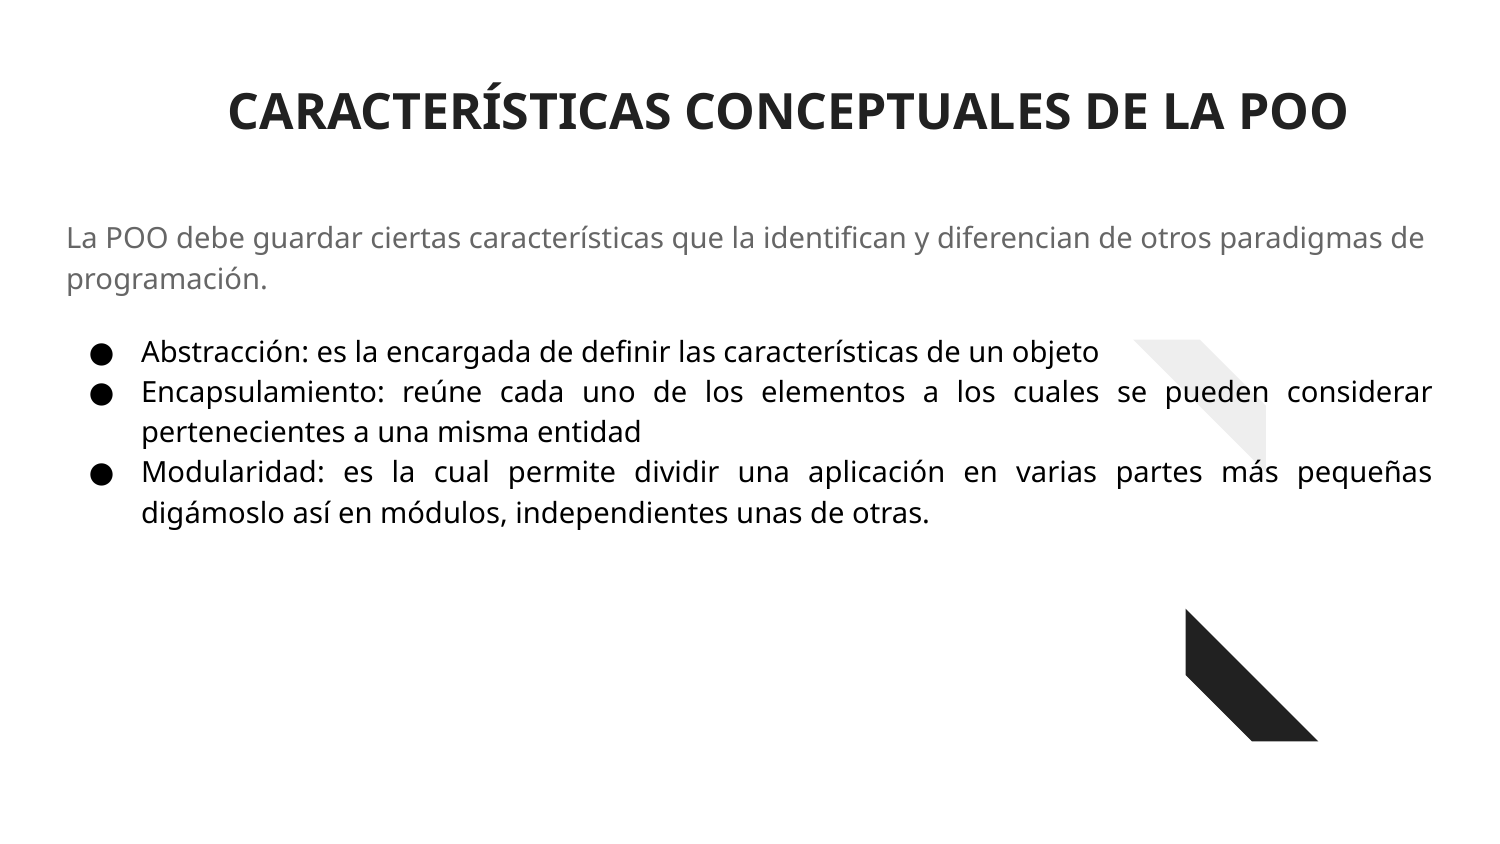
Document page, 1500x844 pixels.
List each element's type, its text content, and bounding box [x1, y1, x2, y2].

title CARACTERÍSTICAS CONCEPTUALES DE LA POO [212, 64, 1368, 199]
list La POO debe guardar ciertas características que la identifican y diferencian de otros paradigmas de programación. Abstracción: es la encargada de definir las características de un objeto Encapsulamiento: reúne cada uno de los elementos a los cuales se pueden considerar pertenecientes a una misma entidad Modularidad: es la cual permite dividir una aplicación en varias partes más pequeñas digámoslo así en módulos, independientes unas de otras. [51, 199, 1449, 748]
